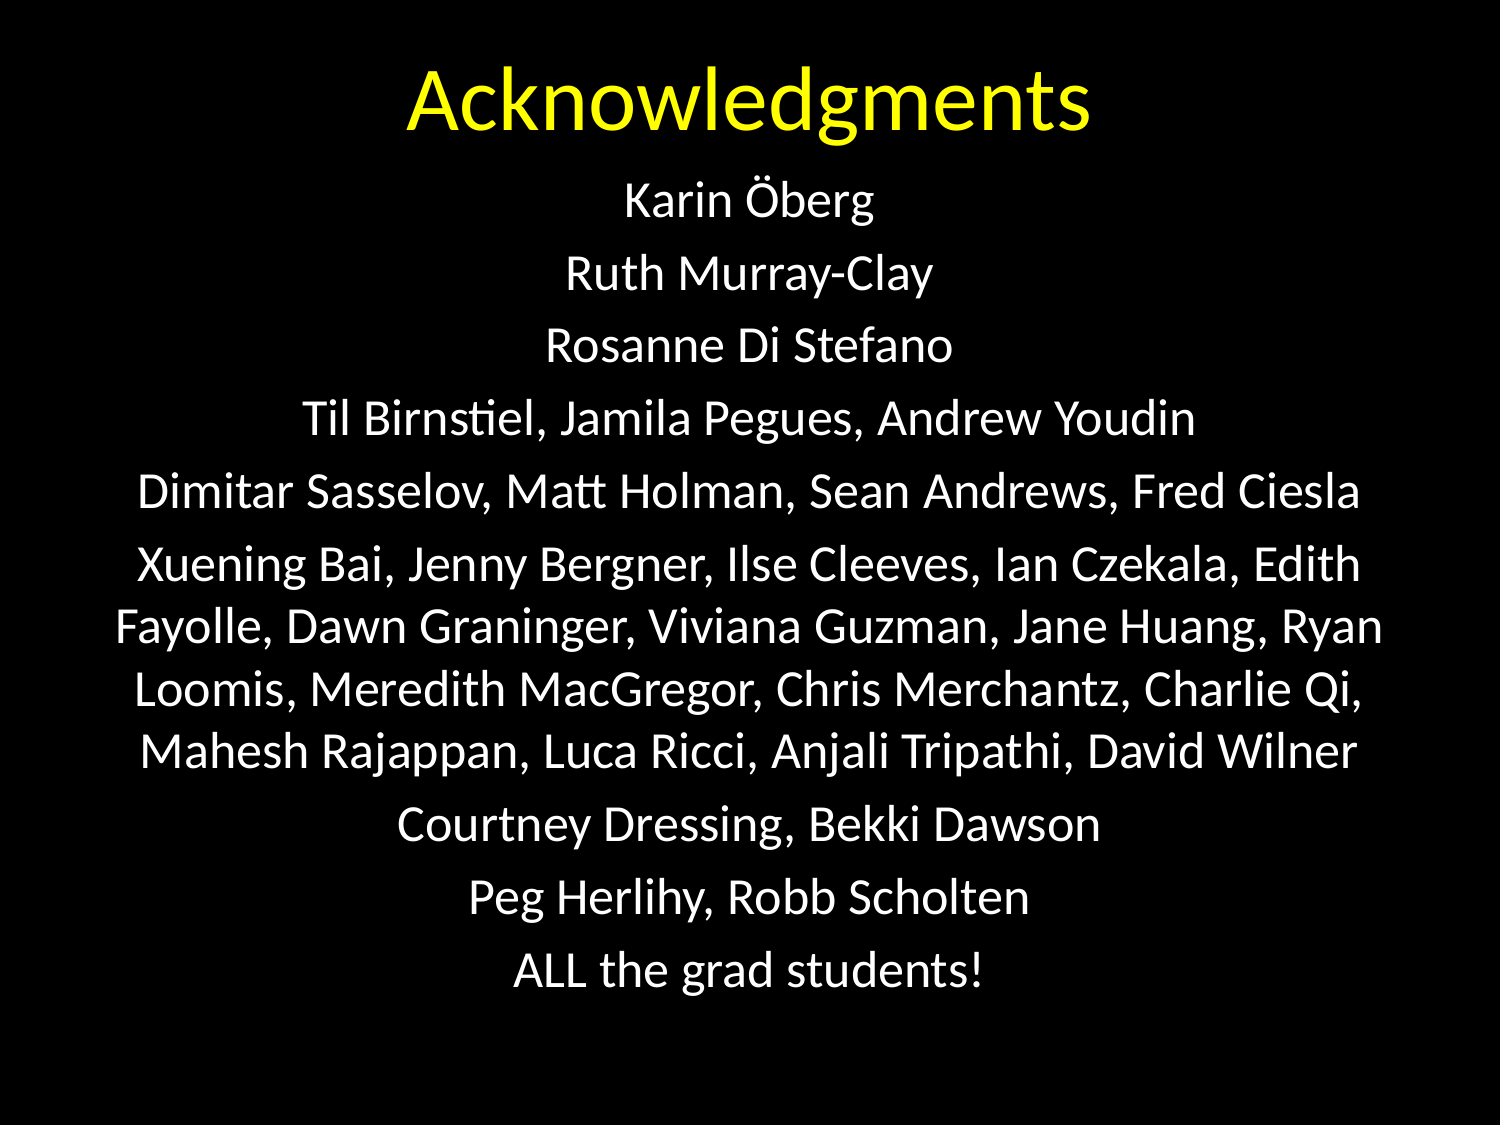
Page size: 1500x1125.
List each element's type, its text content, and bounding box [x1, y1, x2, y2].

title Acknowledgments [75, 0, 1425, 188]
list Karin Öberg Ruth Murray-Clay Rosanne Di Stefano Til Birnstiel, Jamila Pegues, Andrew Youdin Dimitar Sasselov, Matt Holman, Sean Andrews, Fred Ciesla Xuening Bai, Jenny Bergner, Ilse Cleeves, Ian Czekala, Edith Fayolle, Dawn Graninger, Viviana Guzman, Jane Huang, Ryan Loomis, Meredith MacGregor, Chris Merchantz, Charlie Qi, Mahesh Rajappan, Luca Ricci, Anjali Tripathi, David Wilner Courtney Dressing, Bekki Dawson Peg Herlihy, Robb Scholten ALL the grad students! [75, 188, 1425, 1095]
